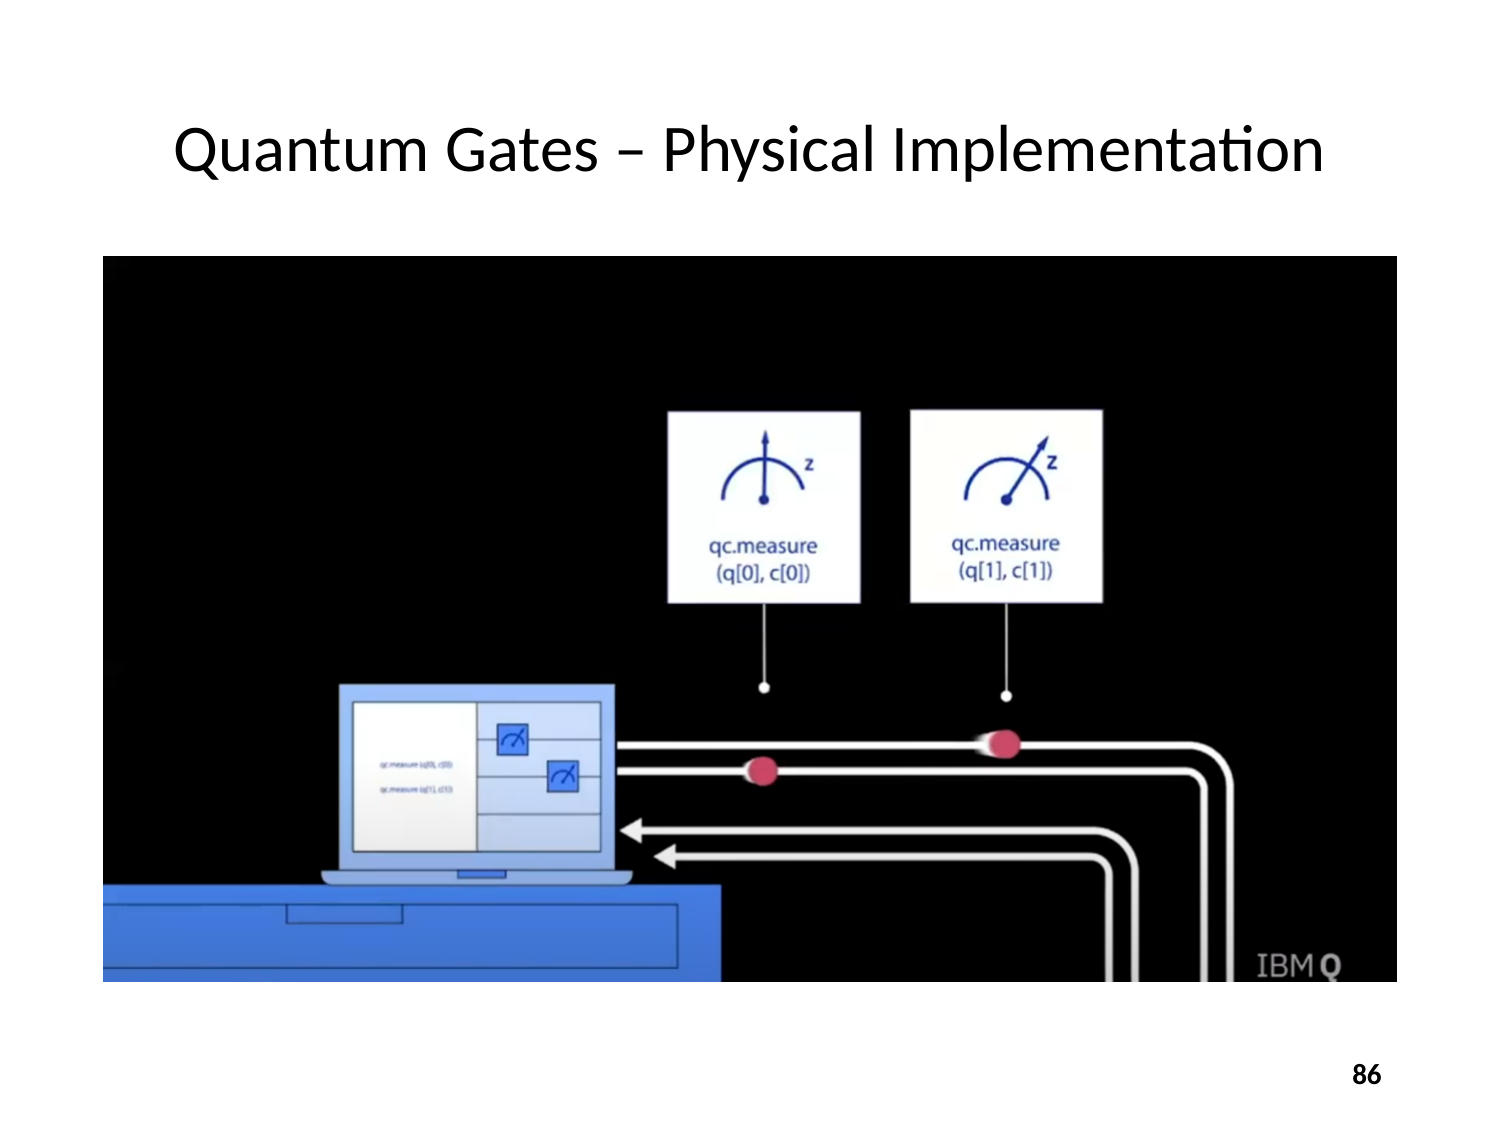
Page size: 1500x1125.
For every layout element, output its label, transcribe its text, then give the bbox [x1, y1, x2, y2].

picture [103, 256, 1397, 982]
title Quantum Gates – Physical Implementation [103, 59, 1397, 241]
slide_number 86 [1059, 1042, 1397, 1103]
